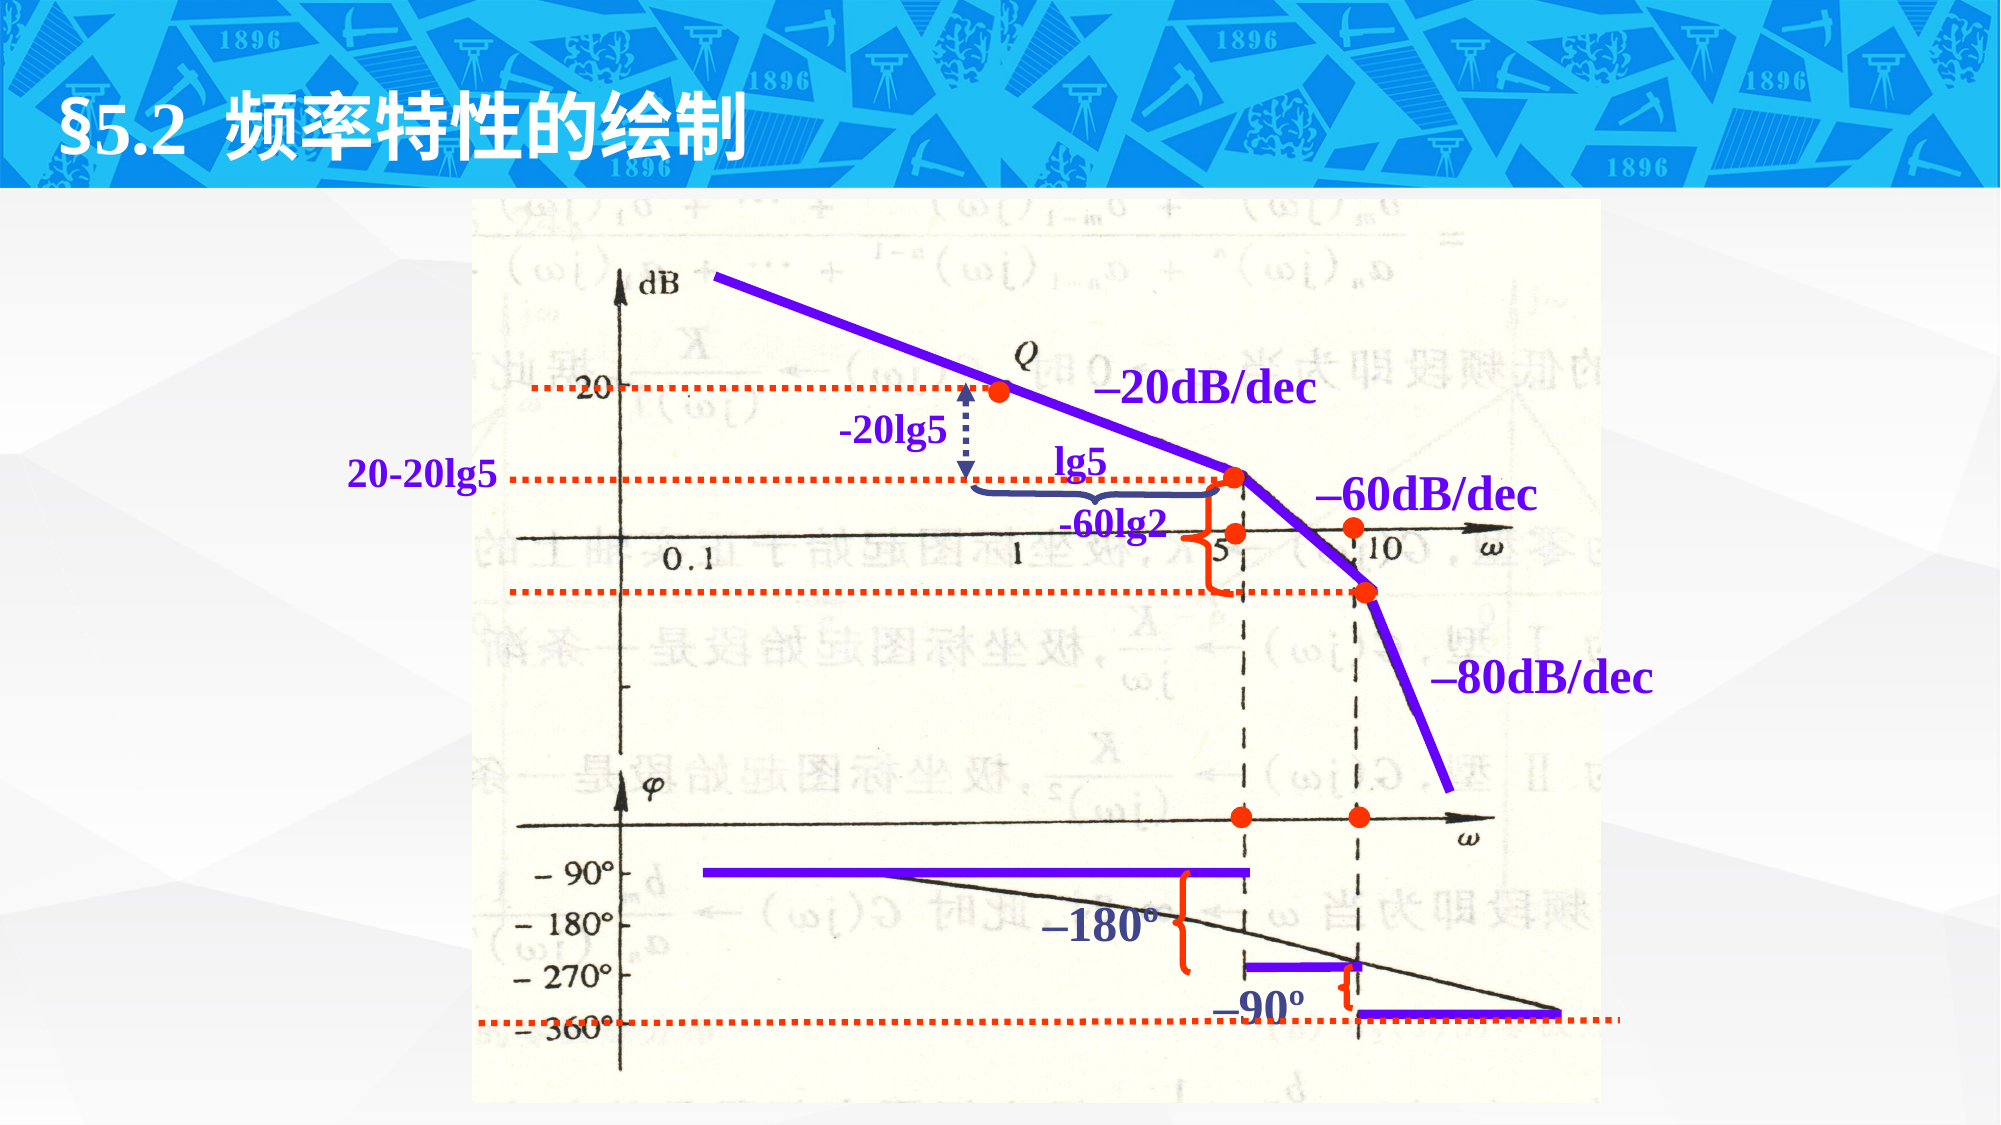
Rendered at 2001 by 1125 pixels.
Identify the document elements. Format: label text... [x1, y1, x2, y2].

text_box 20-20lg5 [332, 438, 467, 504]
picture [0, 0, 2000, 1125]
text_box §5.2 频率特性的绘制 [43, 71, 1544, 202]
text_box –80dB/dec [1607, 635, 1700, 711]
